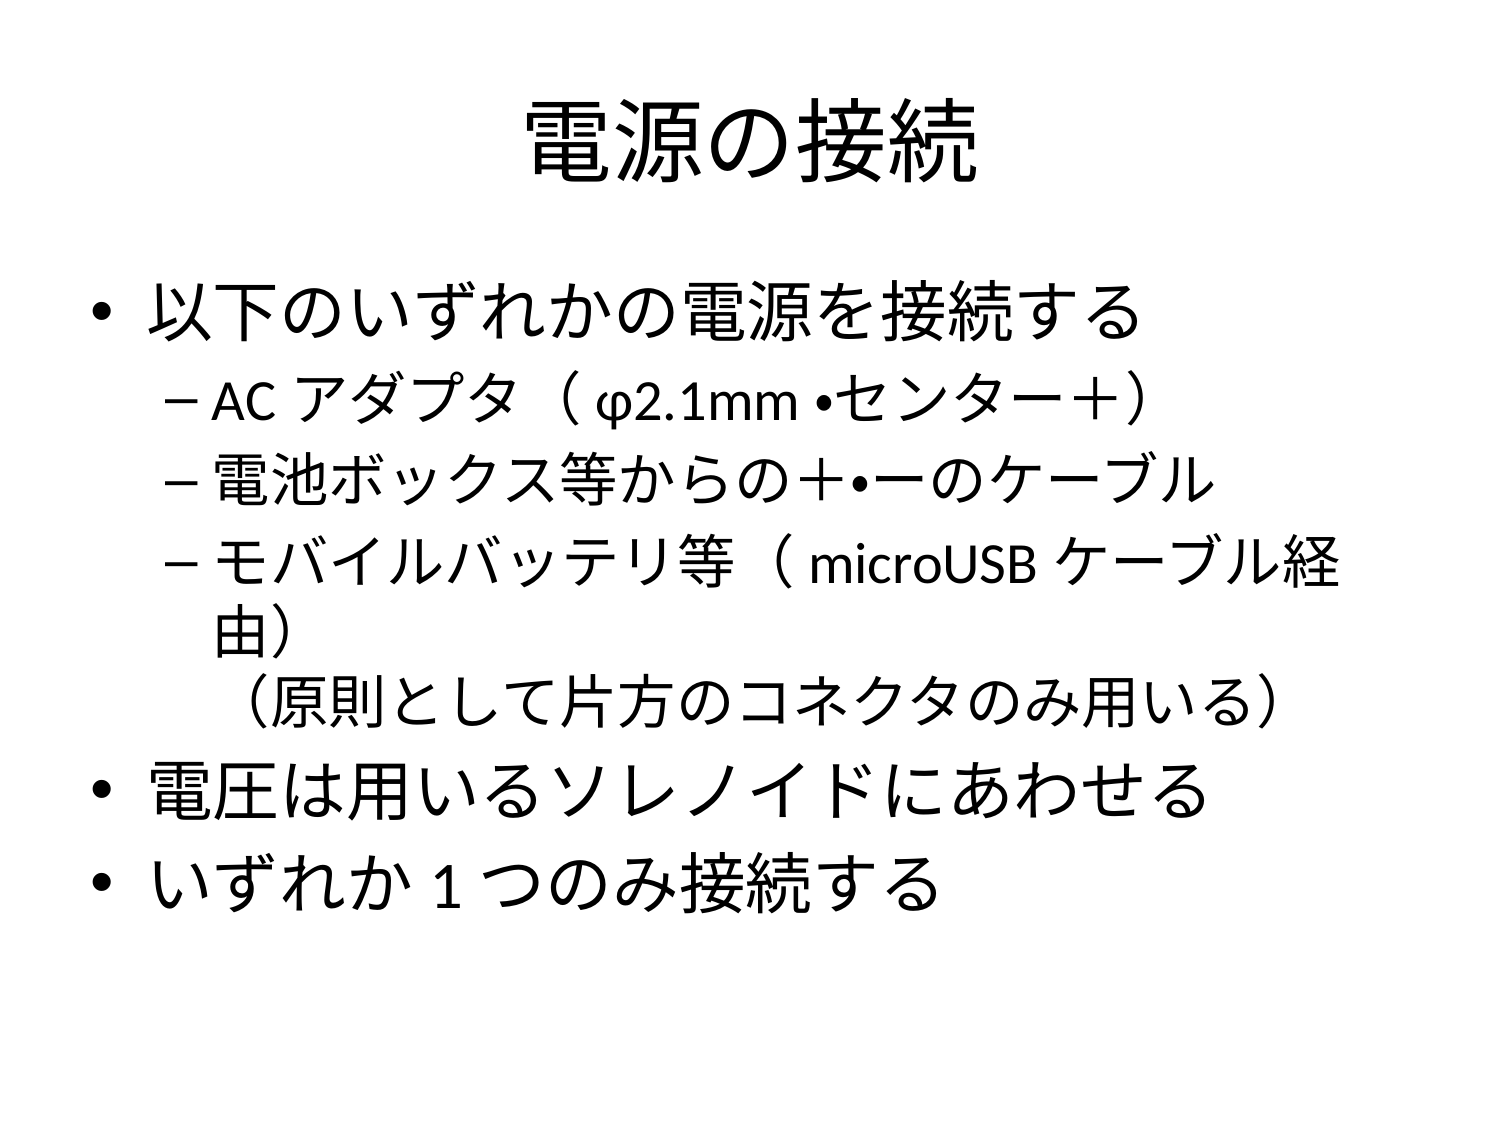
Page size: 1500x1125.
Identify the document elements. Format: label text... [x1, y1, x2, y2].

title 電源の接続 [75, 45, 1425, 233]
list 以下のいずれかの電源を接続する ACアダプタ（φ2.1mm・センター＋） 電池ボックス等からの＋・ーのケーブル モバイルバッテリ等（microUSBケーブル経由） （原則として片方のコネクタのみ用いる） 電圧は用いるソレノイドにあわせる いずれか1つのみ接続する [75, 262, 1425, 1005]
